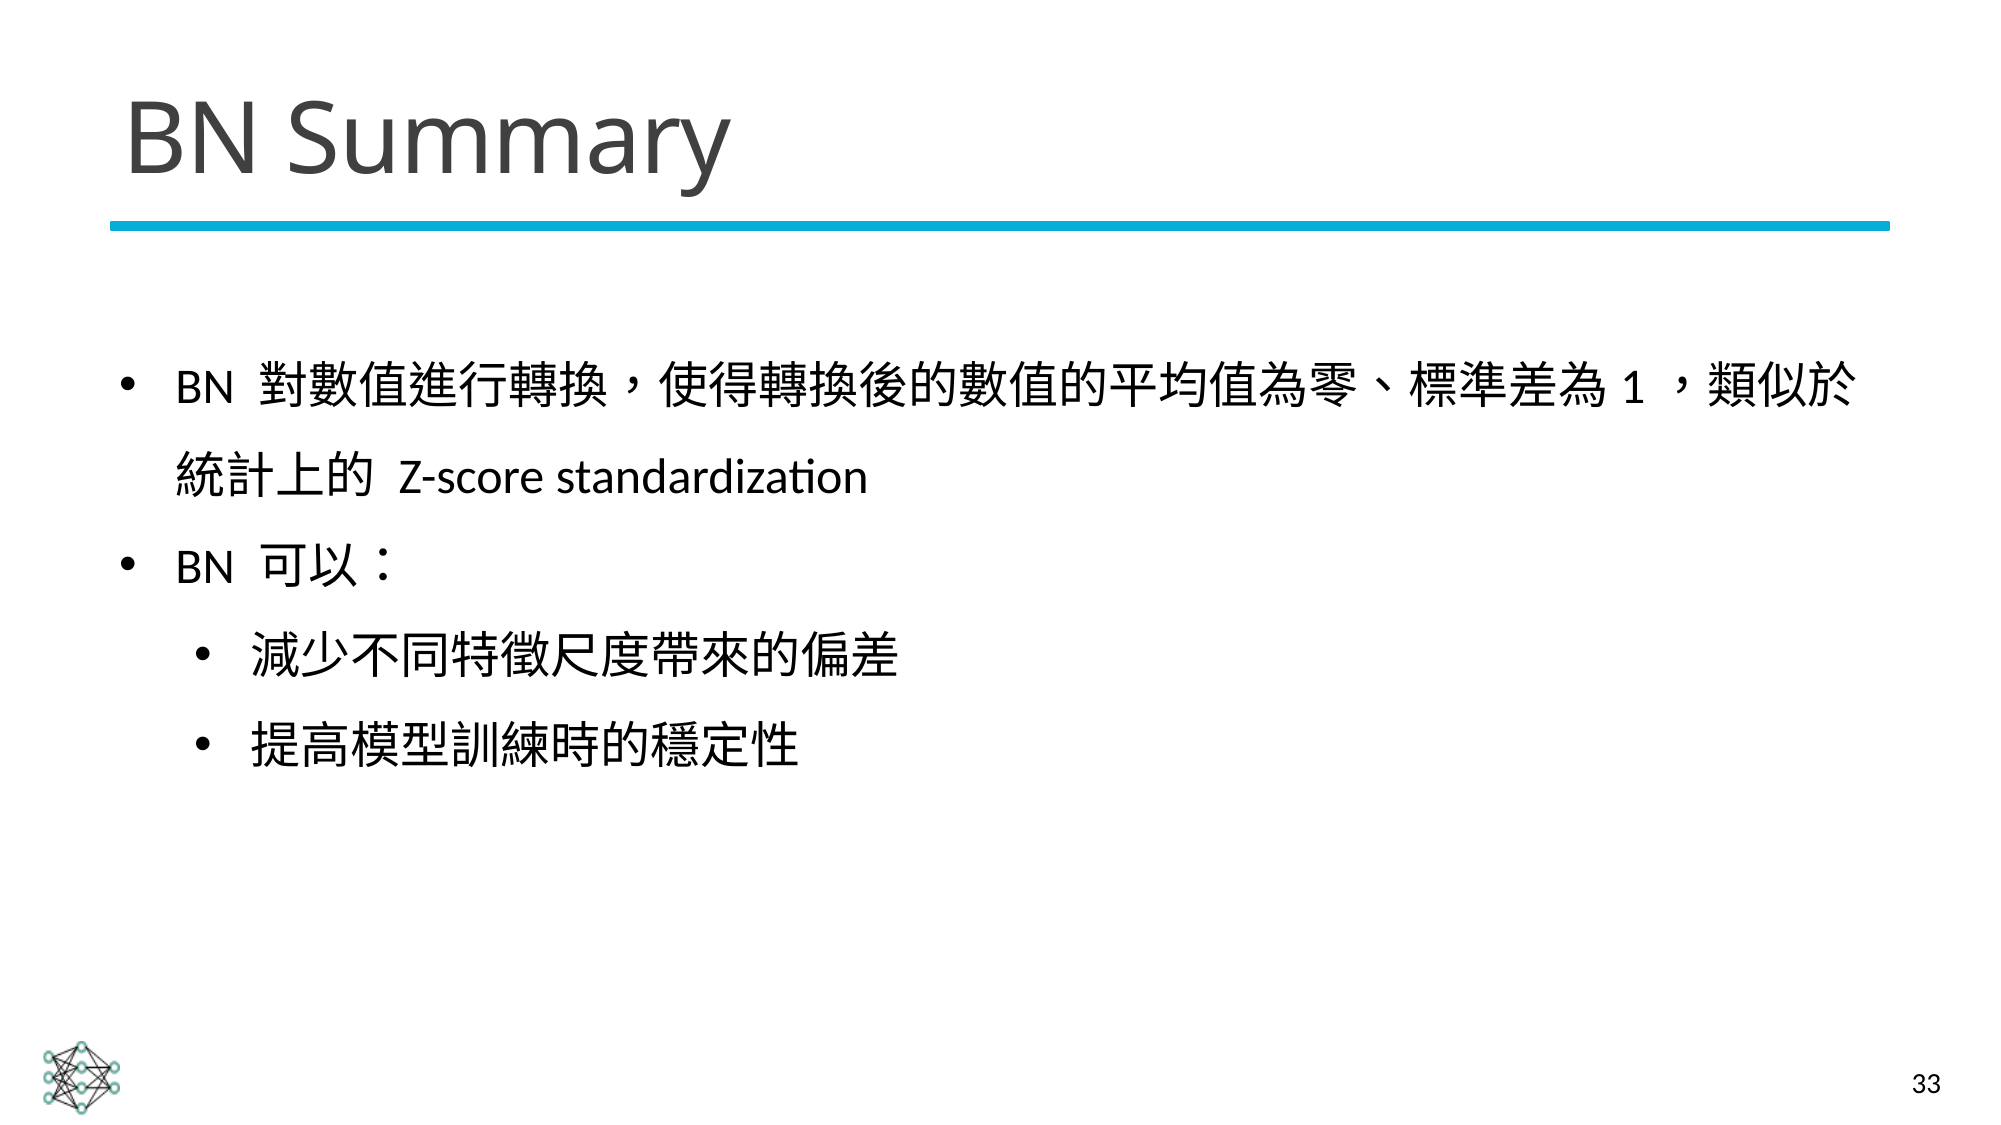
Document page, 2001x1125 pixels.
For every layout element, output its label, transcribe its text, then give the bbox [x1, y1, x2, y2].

slide_number 33 [1740, 1052, 1957, 1113]
text_box BN 對數值進行轉換，使得轉換後的數值的平均值為零、標準差為1，類似於統計上的 Z-score standardization BN 可以： 減少不同特徵尺度帶來的偏差 提高模型訓練時的穩定性 [104, 316, 1896, 781]
picture [43, 1041, 120, 1116]
title BN Summary [107, 58, 1899, 228]
